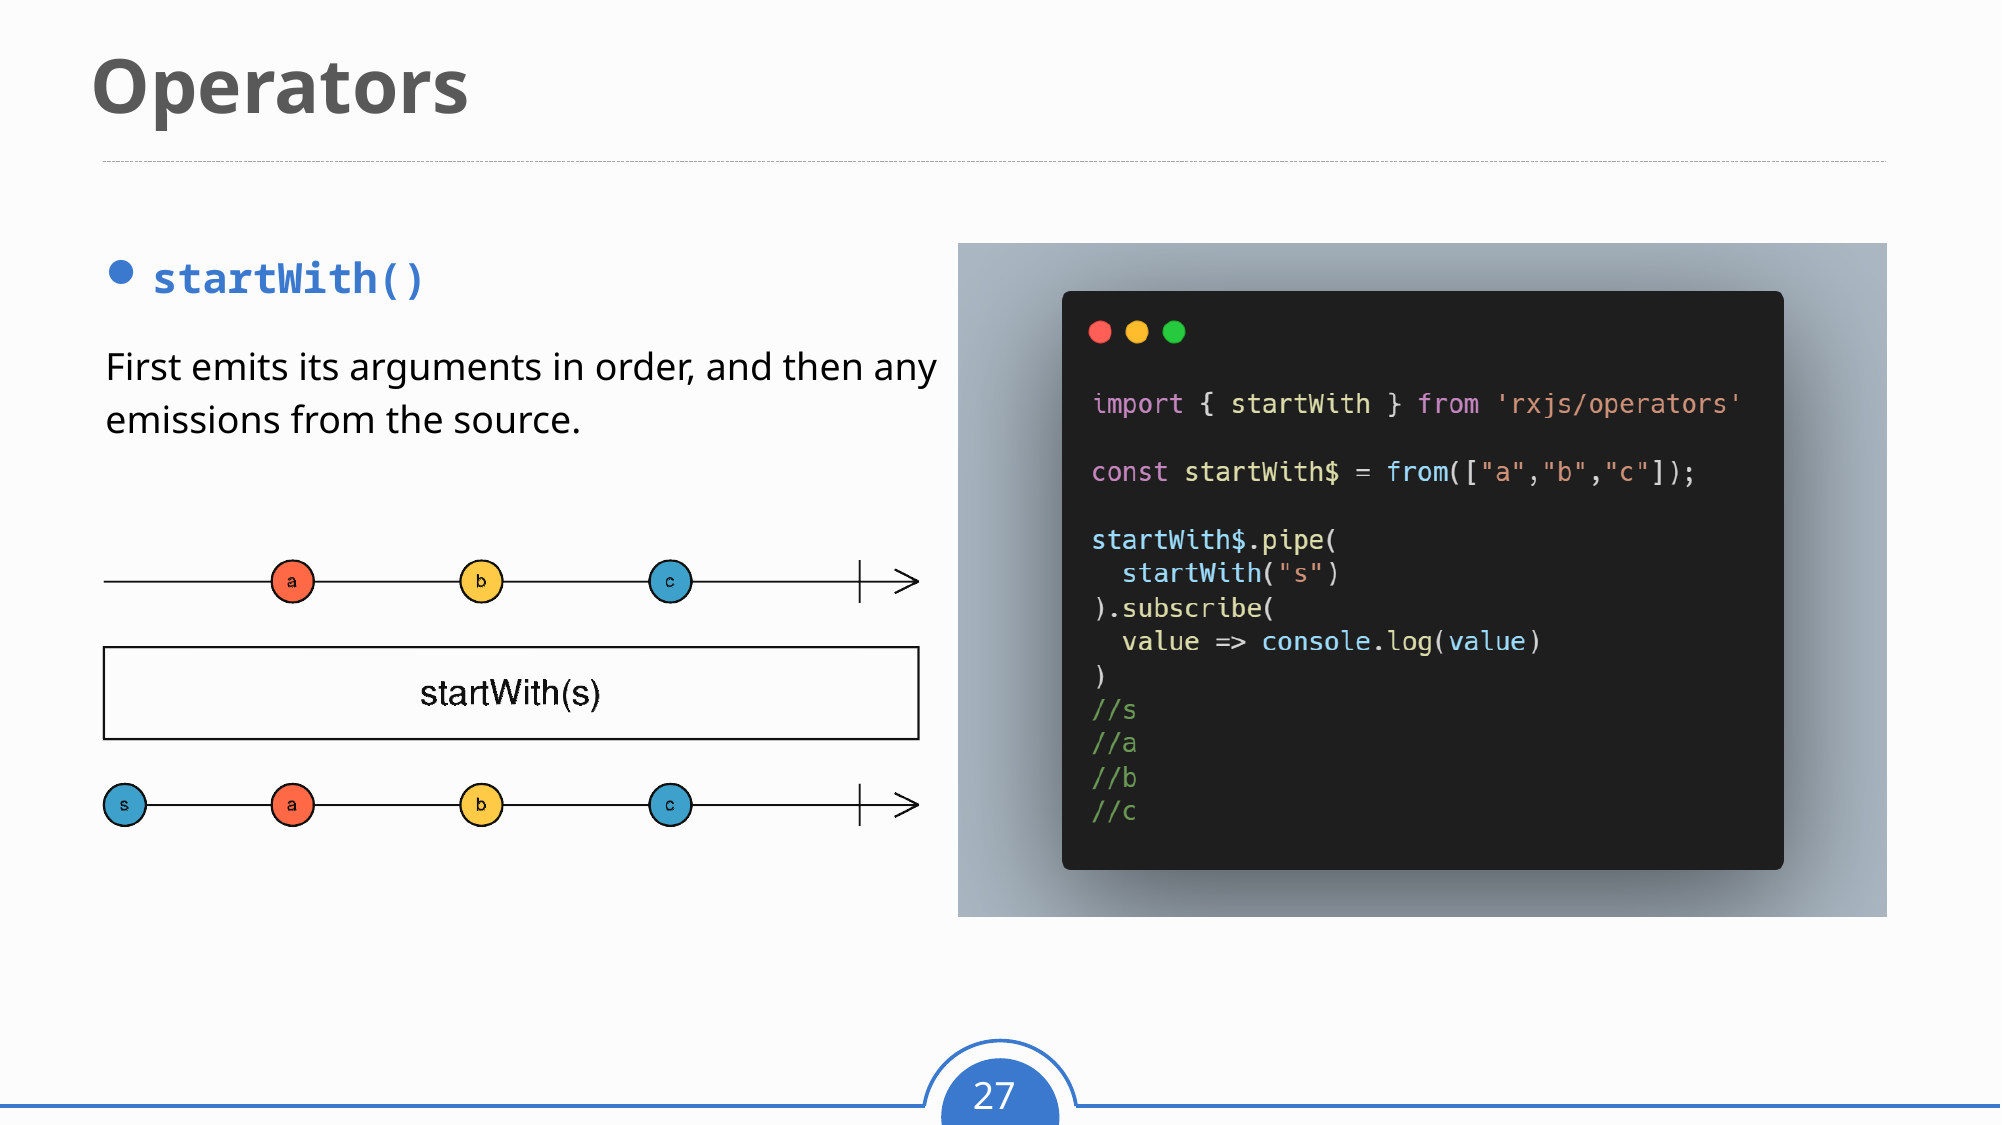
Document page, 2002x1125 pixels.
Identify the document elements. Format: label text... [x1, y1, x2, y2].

text_box startWith() [90, 219, 836, 310]
picture [958, 242, 1887, 918]
picture [90, 514, 931, 870]
text_box Operators [76, 30, 486, 136]
text_box First emits its arguments in order, and then any emissions from the source. [90, 326, 953, 449]
